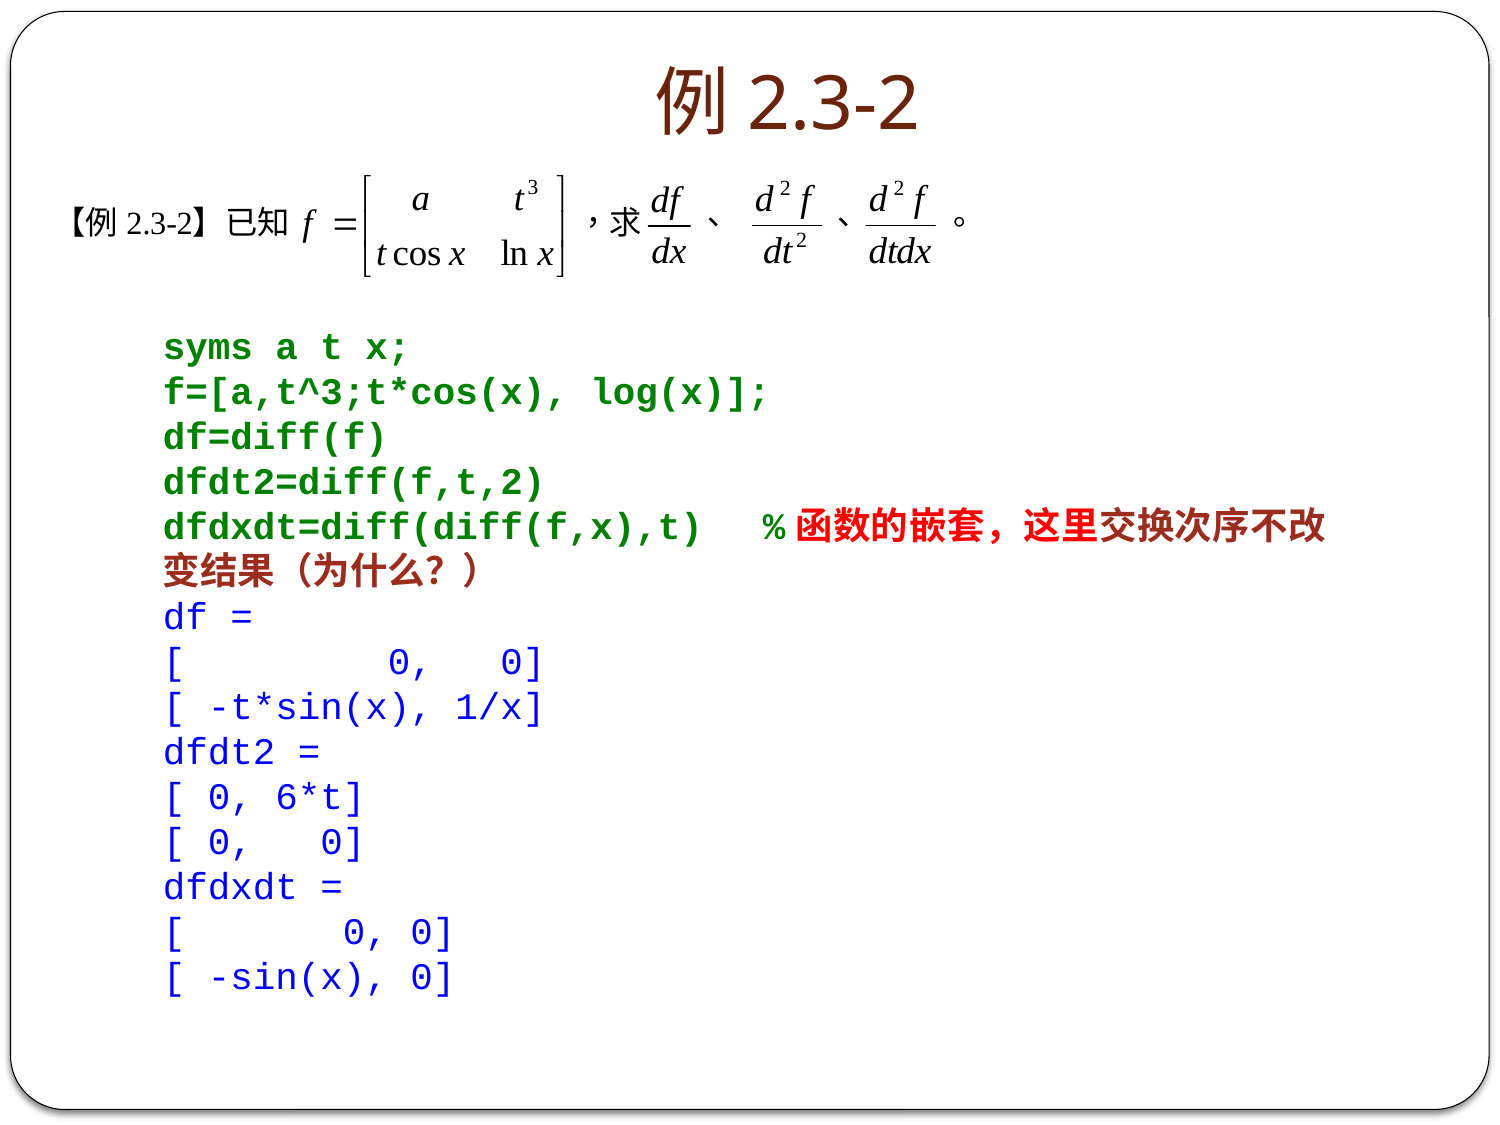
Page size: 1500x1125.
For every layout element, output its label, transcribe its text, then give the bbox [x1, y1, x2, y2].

picture [53, 153, 1325, 298]
title 例2.3-2 [150, 0, 1425, 160]
text_box syms a t x; f=[a,t^3;t*cos(x), log(x)]; df=diff(f) dfdt2=diff(f,t,2) dfdxdt=diff(diff(f,x),t) %函数的嵌套，这里交换次序不改变结果（为什么？） df = [ 0, 0] [ -t*sin(x), 1/x] dfdt2 = [ 0, 6*t] [ 0, 0] dfdxdt = [ 0, 0] [ -sin(x), 0] [148, 314, 1342, 1005]
